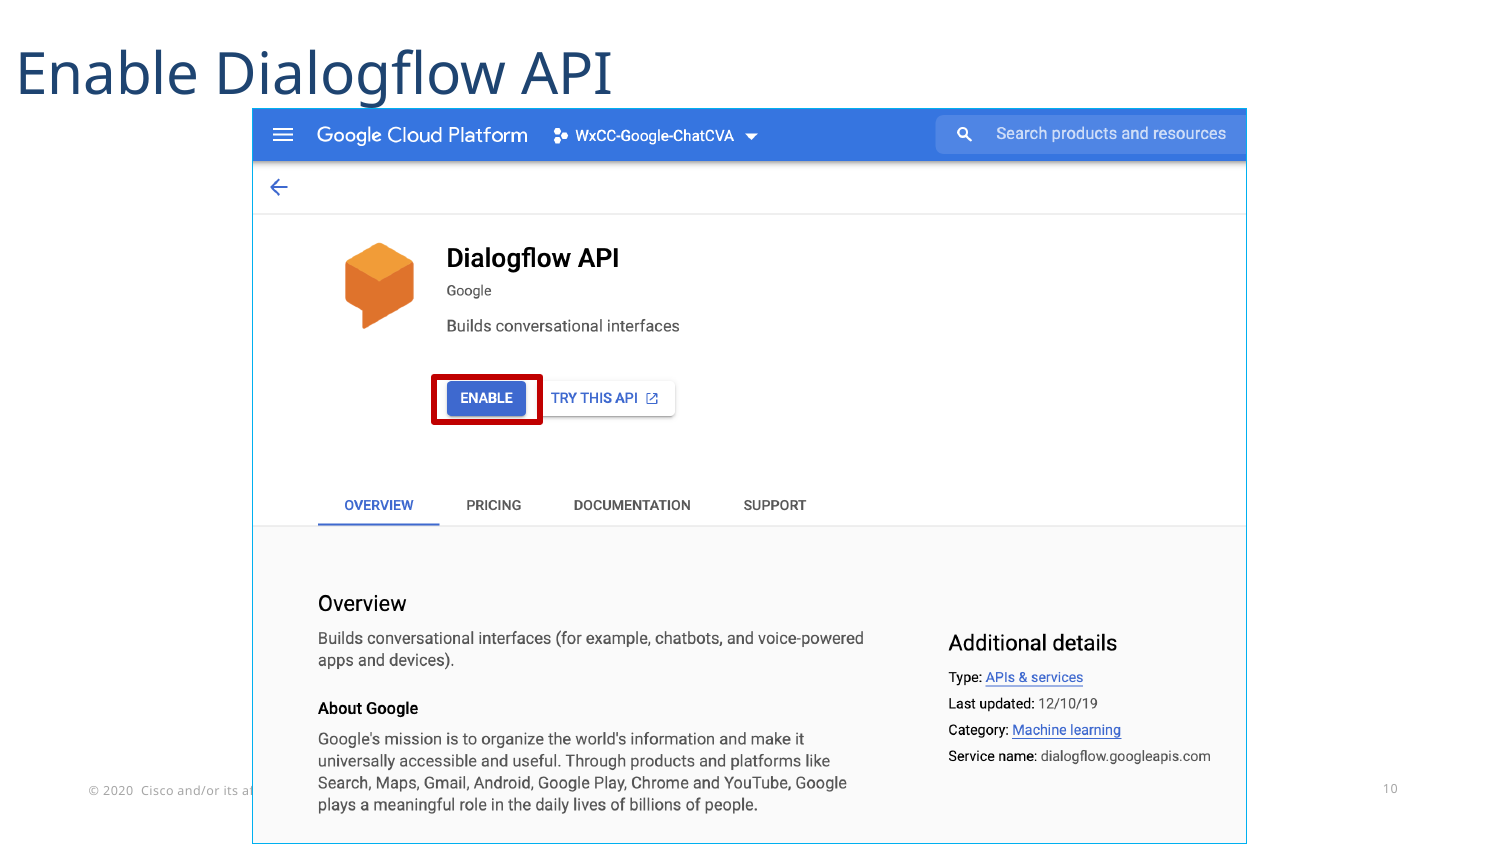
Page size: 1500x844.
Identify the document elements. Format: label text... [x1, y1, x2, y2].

title Enable Dialogflow API [0, 17, 1369, 138]
picture [254, 110, 1245, 842]
